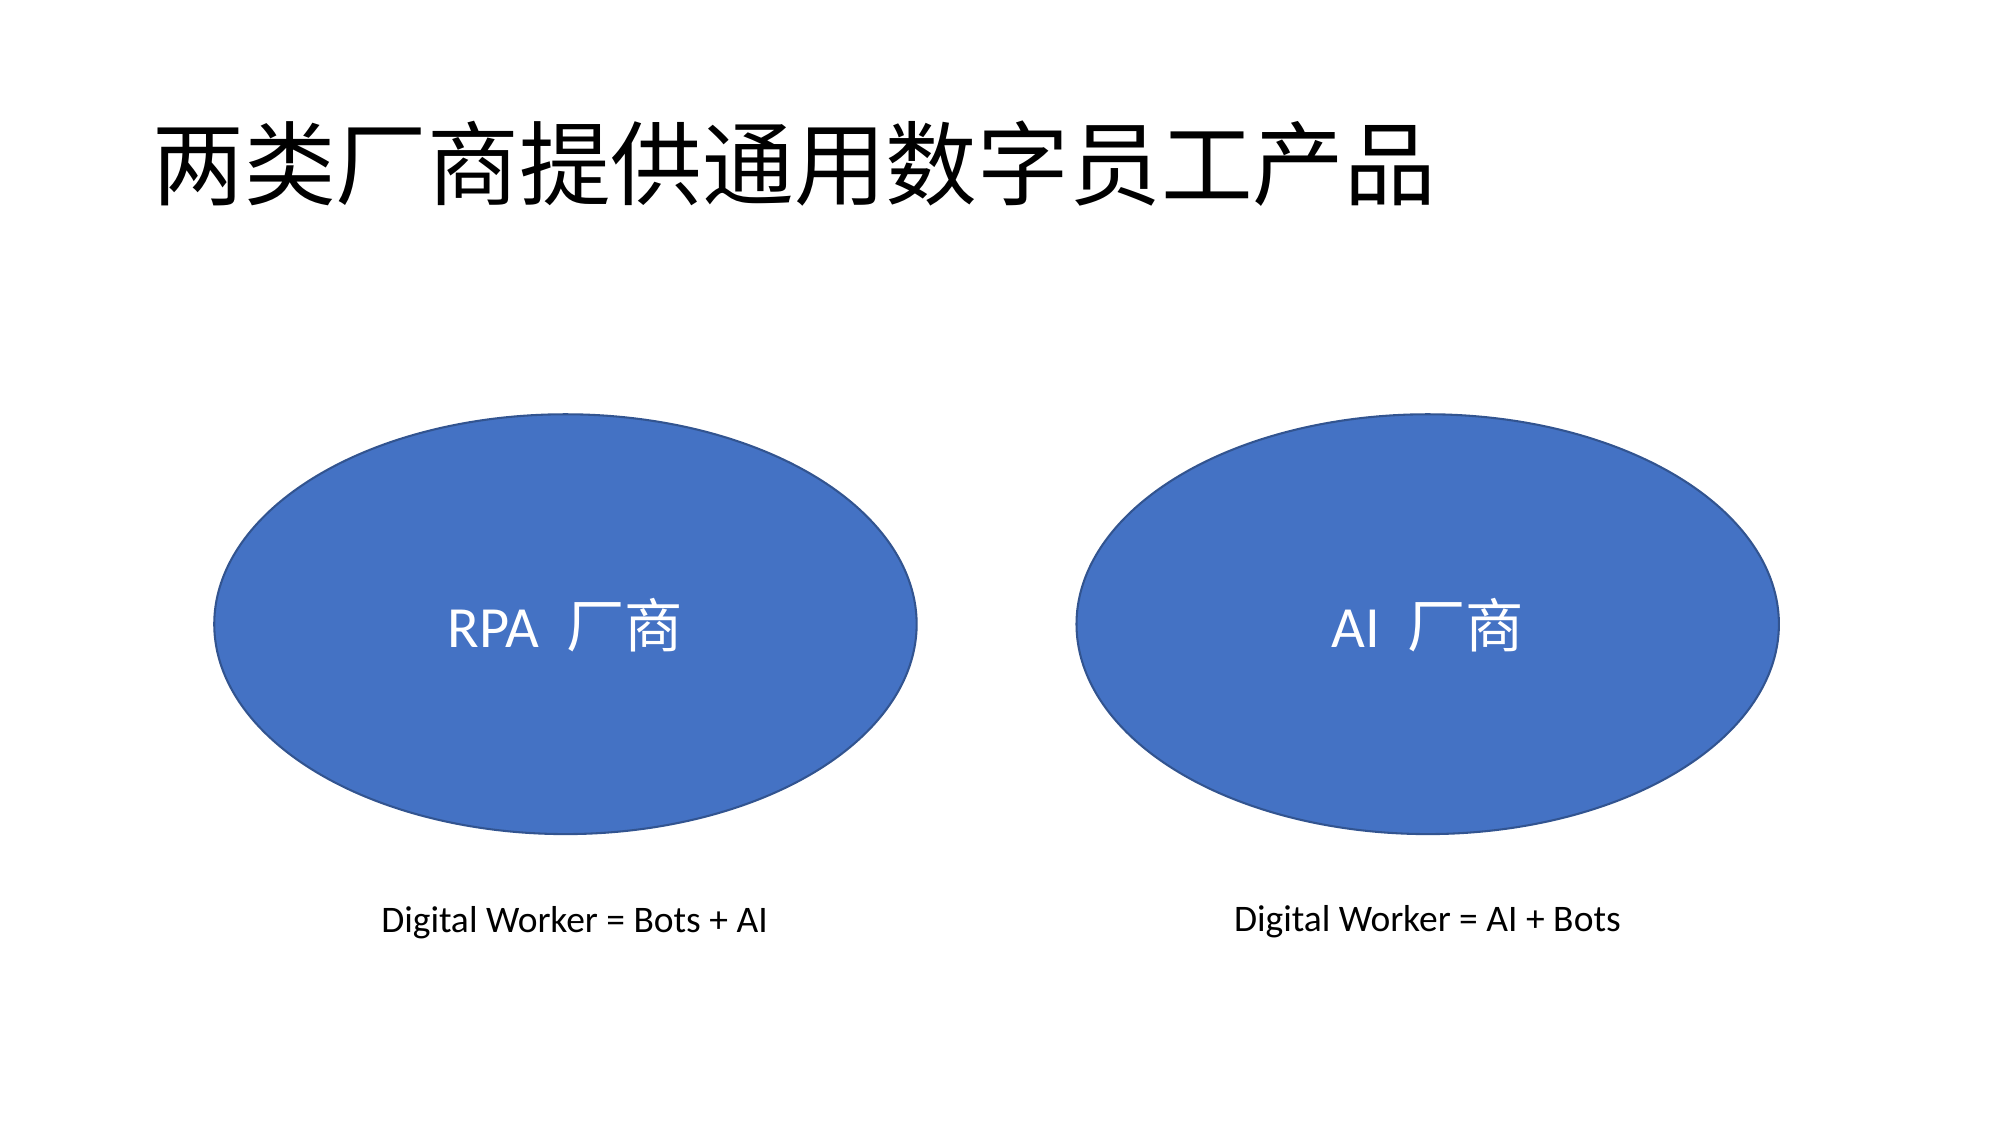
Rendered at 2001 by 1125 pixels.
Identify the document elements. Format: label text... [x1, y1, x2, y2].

text_box AI 厂商 [1075, 413, 1780, 836]
title 两类厂商提供通用数字员工产品 [137, 59, 1863, 278]
text_box RPA 厂商 [213, 413, 918, 836]
text_box Digital Worker = Bots + AI [366, 888, 784, 948]
text_box Digital Worker = AI + Bots [1219, 886, 1637, 947]
